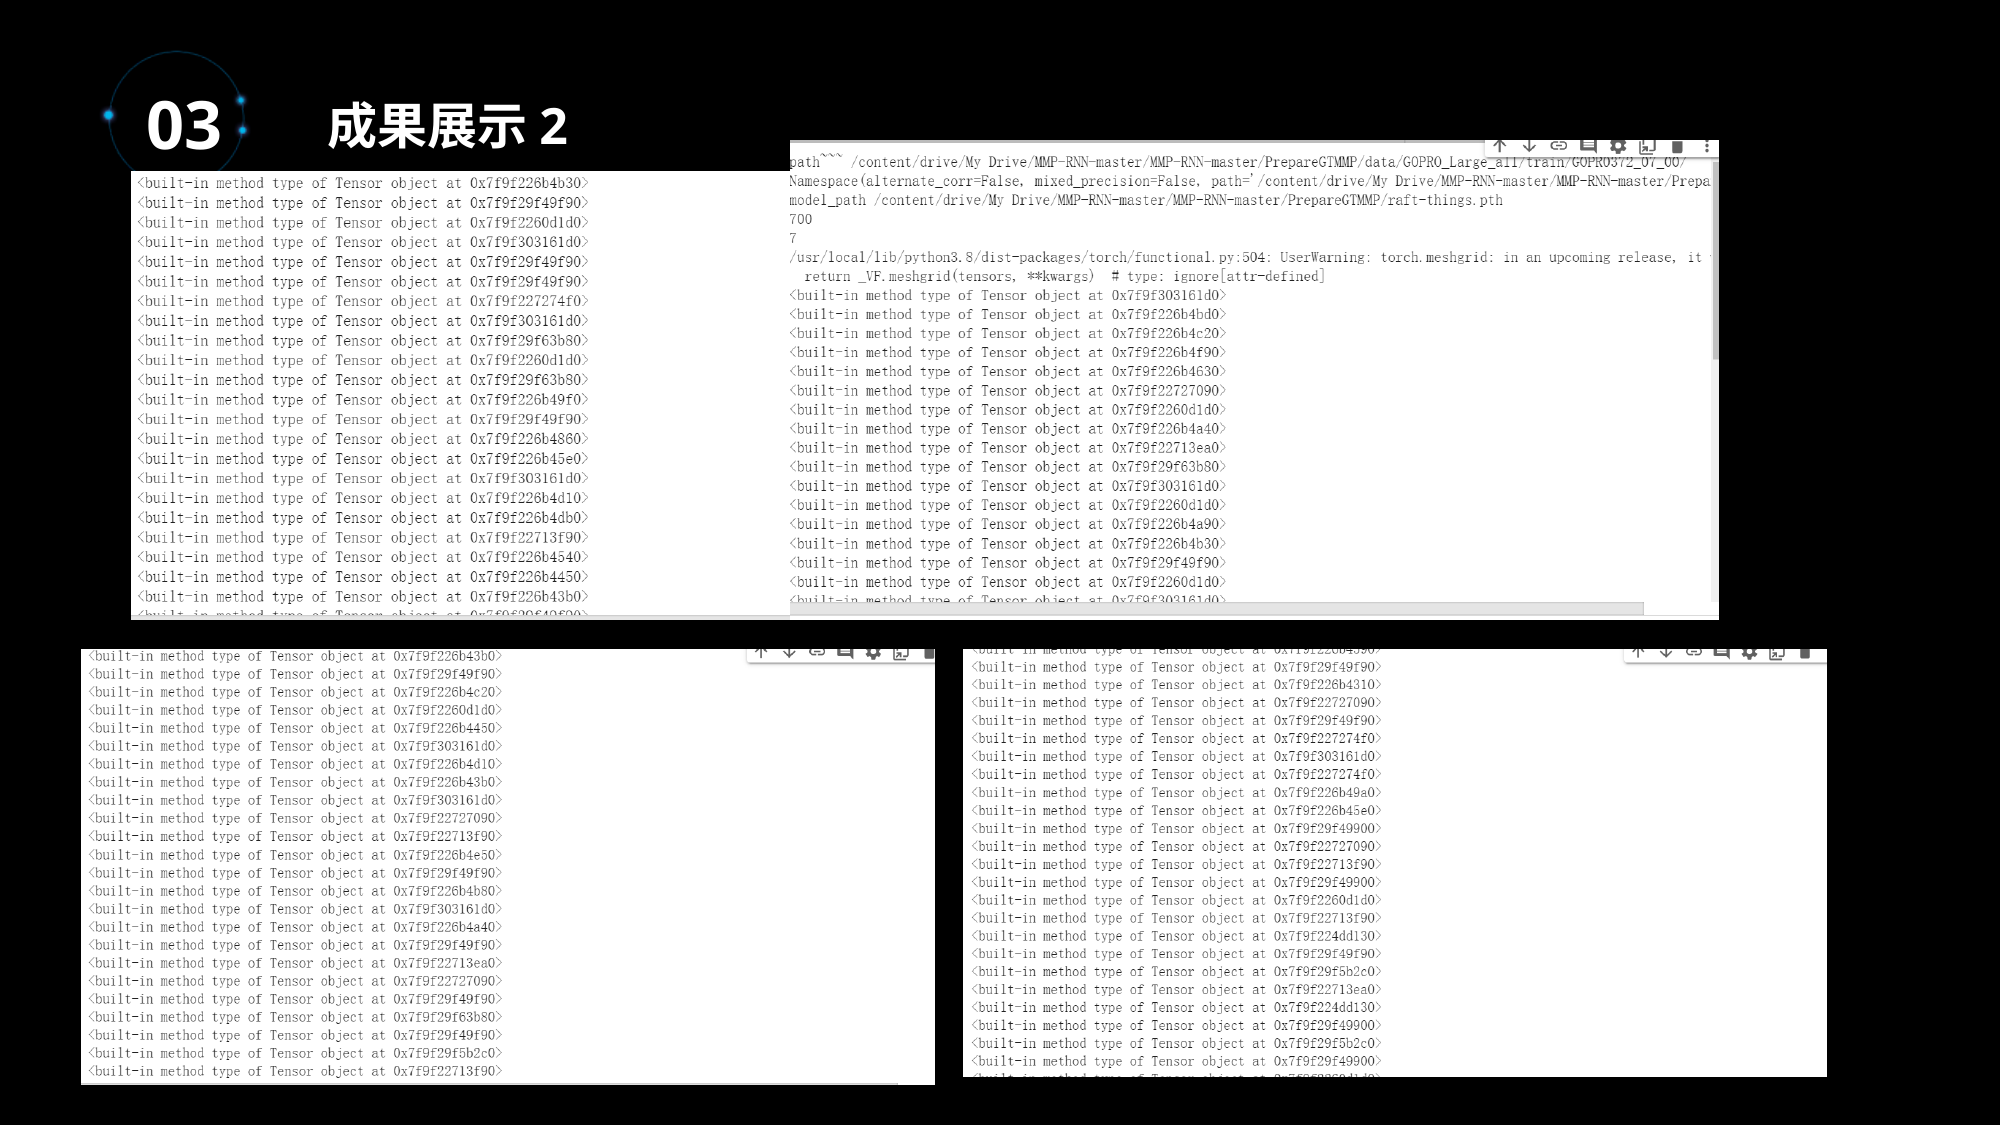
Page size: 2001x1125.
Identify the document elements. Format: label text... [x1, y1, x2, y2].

text_box 成果展示2 [312, 86, 751, 162]
picture [81, 649, 935, 1085]
picture [963, 649, 1827, 1077]
picture [68, 24, 1719, 620]
